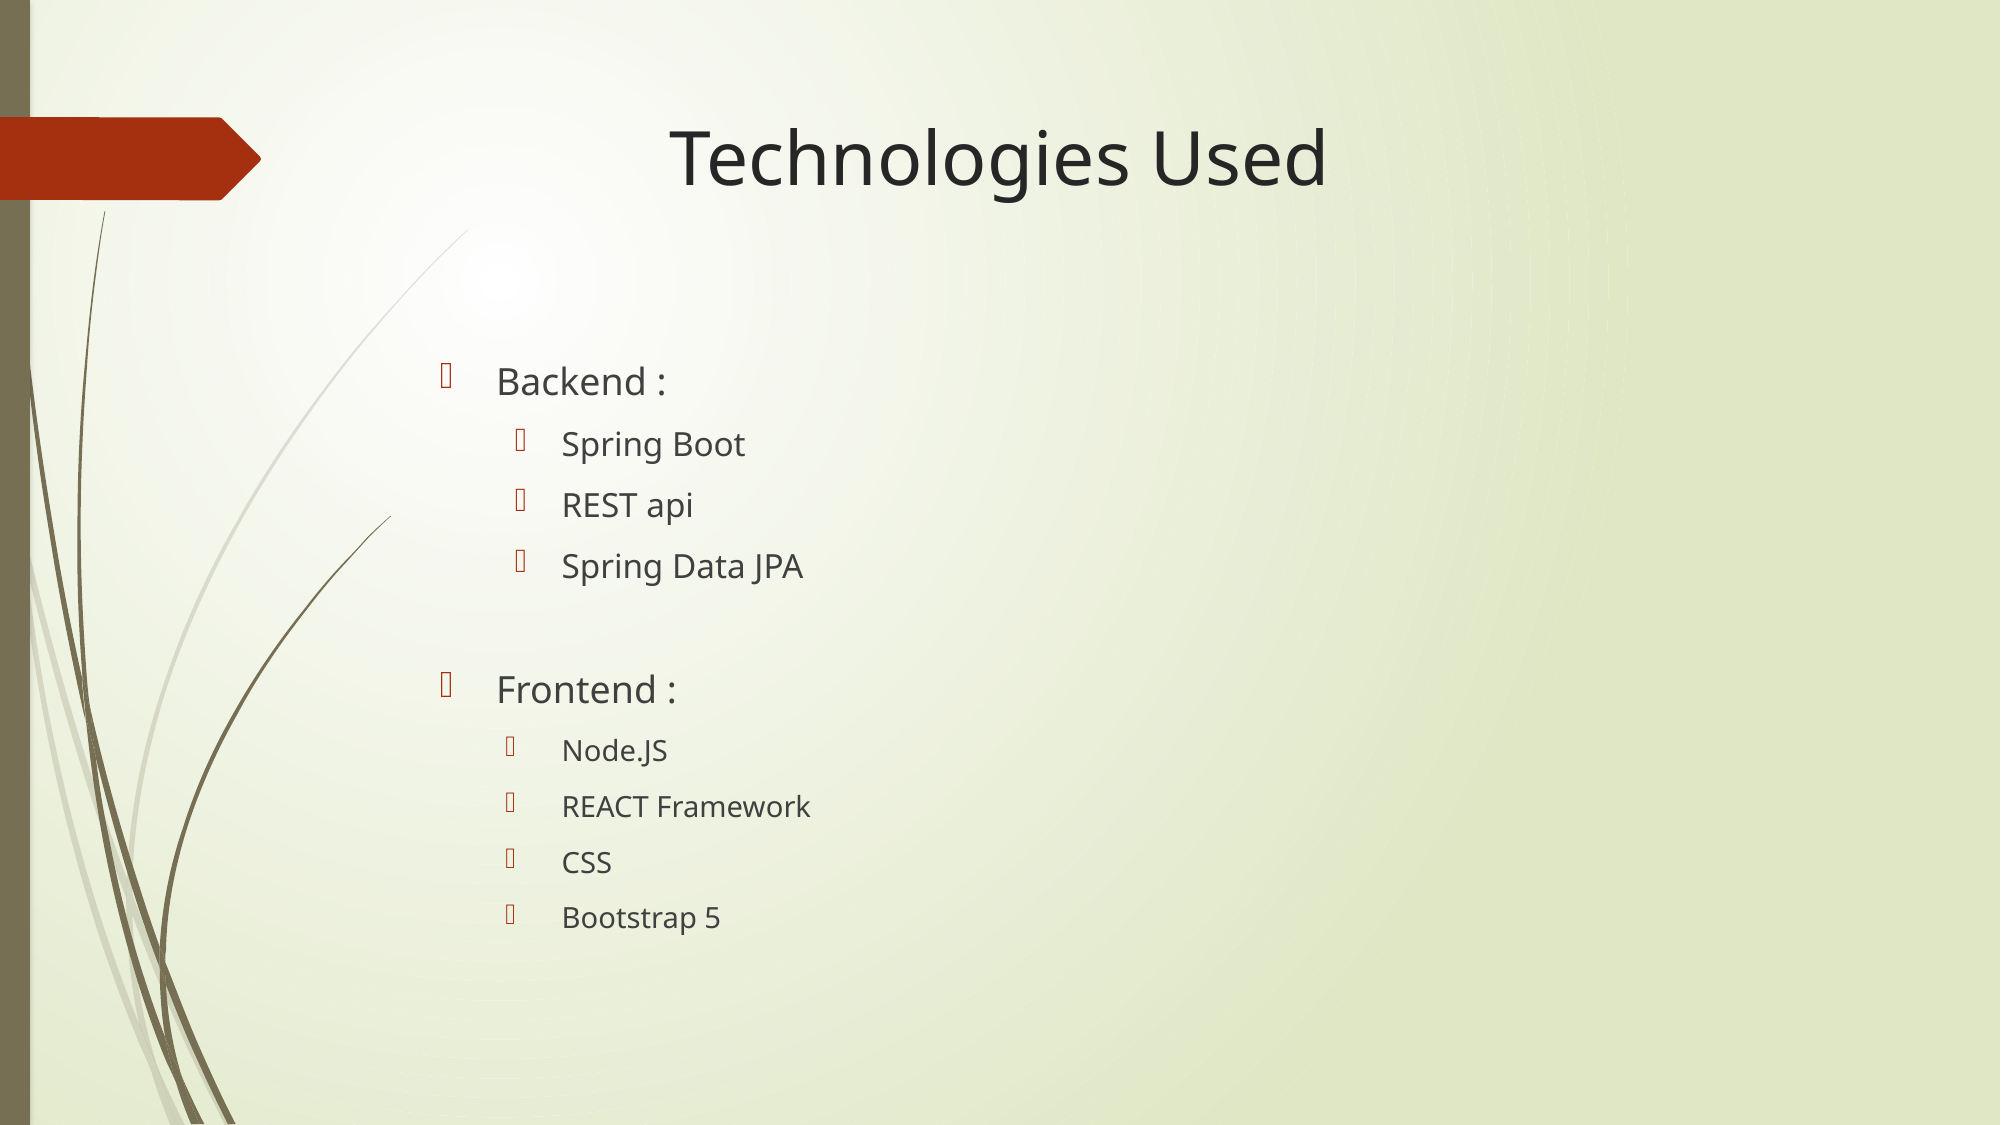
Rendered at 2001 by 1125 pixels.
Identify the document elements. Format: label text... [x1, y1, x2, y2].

title Technologies Used [0, 102, 2000, 313]
list Backend : Spring Boot REST api Spring Data JPA Frontend : Node.JS REACT Framework CSS Bootstrap 5 [424, 350, 1888, 1053]
